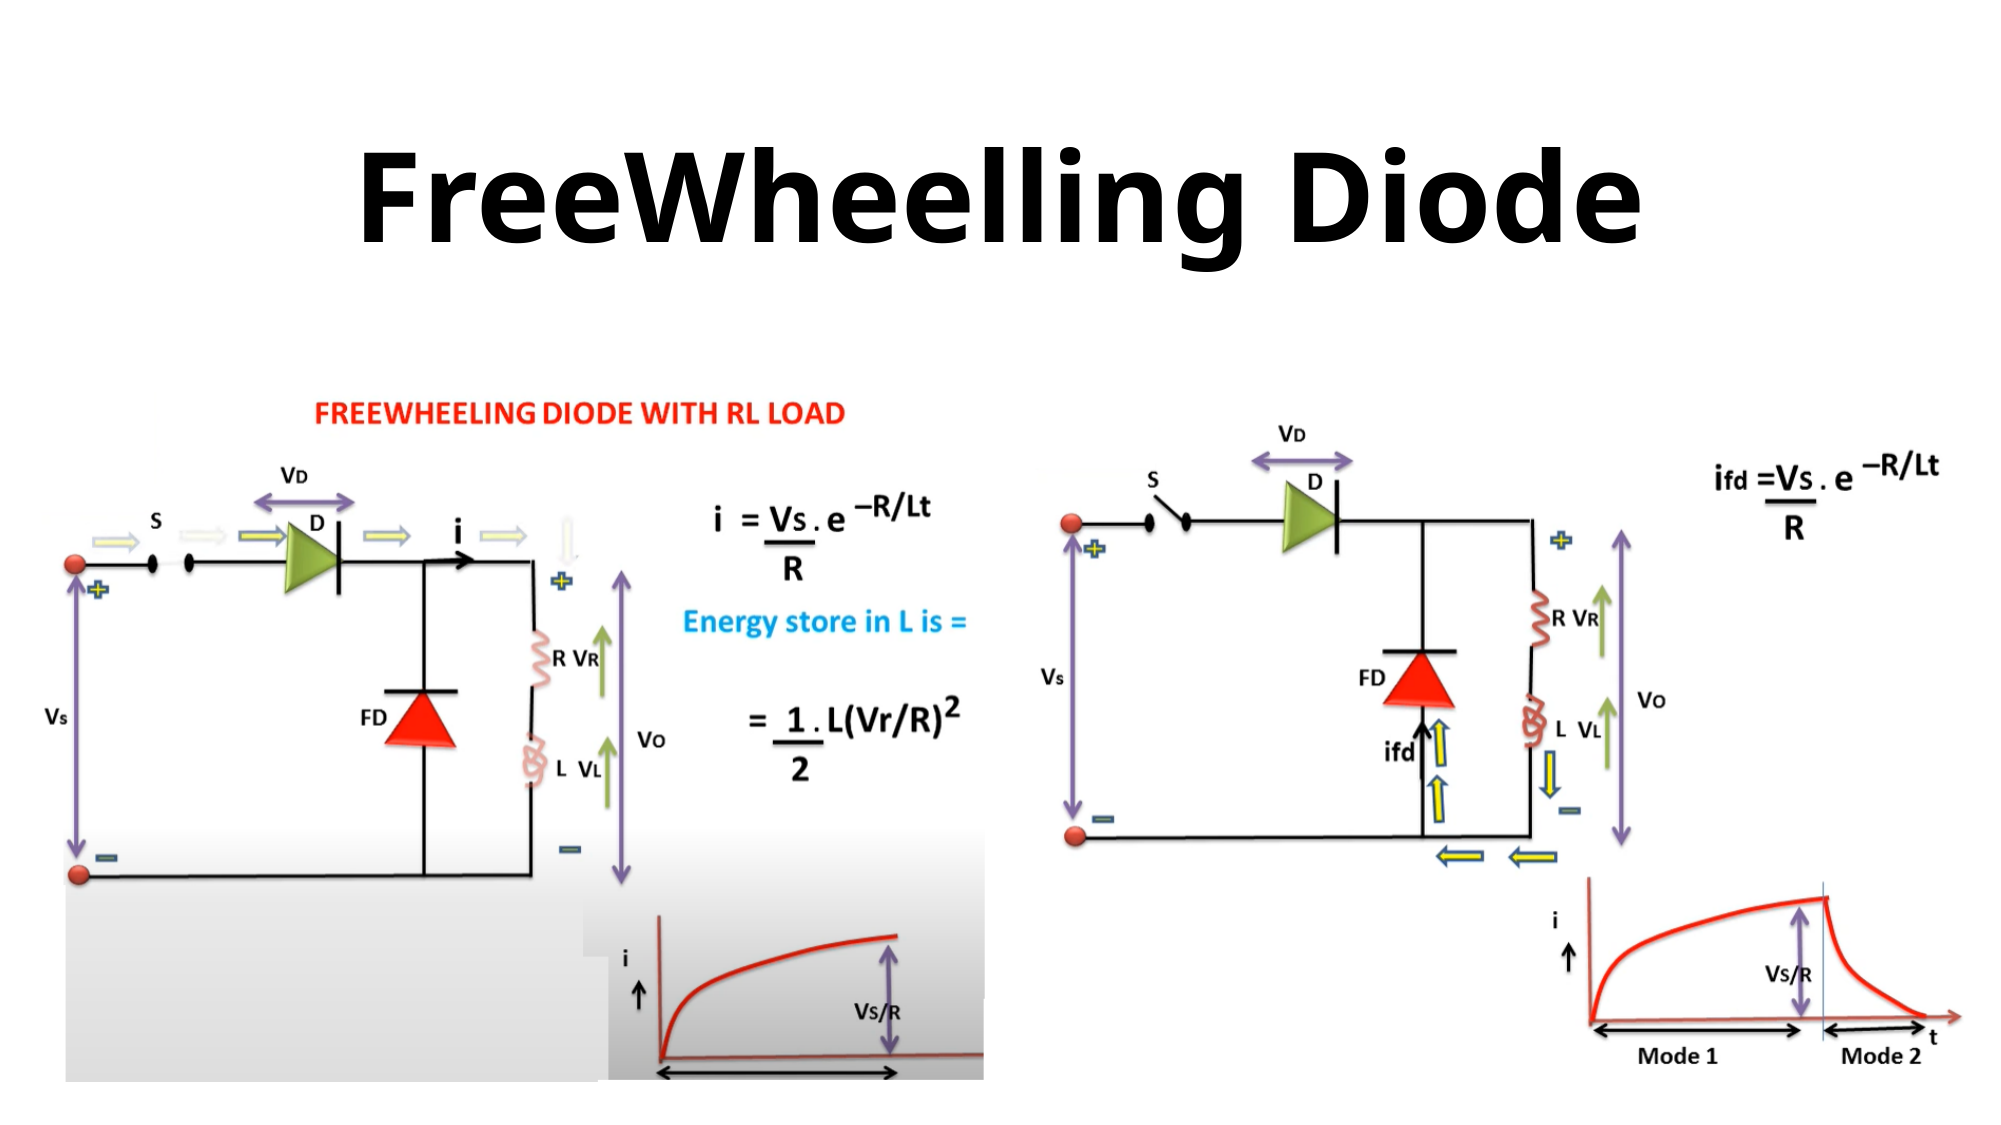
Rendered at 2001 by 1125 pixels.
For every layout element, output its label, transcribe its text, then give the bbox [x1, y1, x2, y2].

picture [1010, 422, 1986, 1082]
picture [14, 392, 990, 1082]
text_box FreeWheelling Diode [137, 59, 1863, 278]
